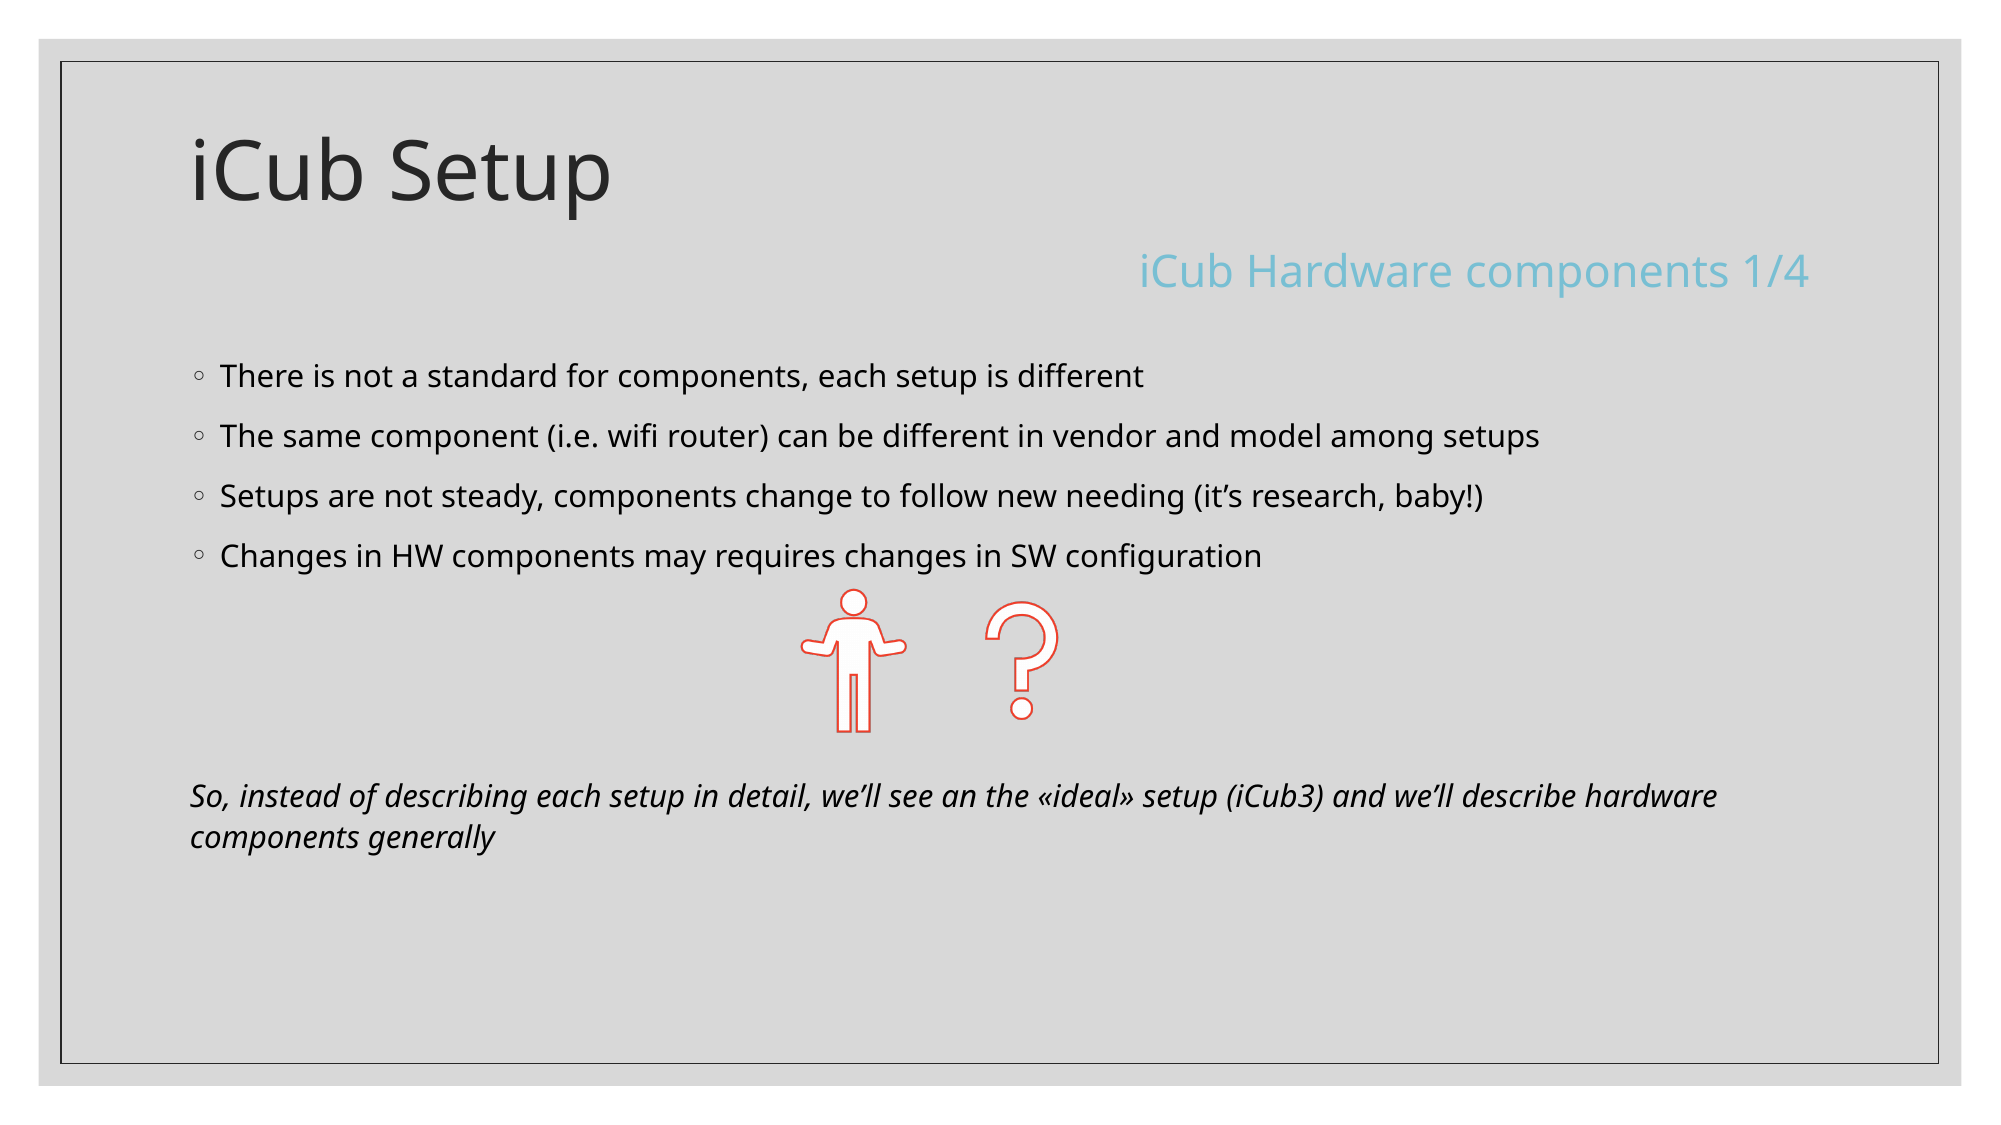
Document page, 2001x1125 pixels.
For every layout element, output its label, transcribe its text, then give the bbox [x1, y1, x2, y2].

picture [778, 585, 929, 736]
text_box iCub Hardware components 1/4 [228, 241, 1825, 306]
picture [946, 585, 1097, 736]
list There is not a standard for components, each setup is different The same component (i.e. wifi router) can be different in vendor and model among setups Setups are not steady, components change to follow new needing (it’s research, baby!) Changes in HW components may requires changes in SW configuration So, instead of describing each setup in detail, we’ll see an the «ideal» setup (iCub3) and we’ll describe hardware components generally [174, 345, 1825, 977]
title iCub Setup [174, 105, 1825, 242]
